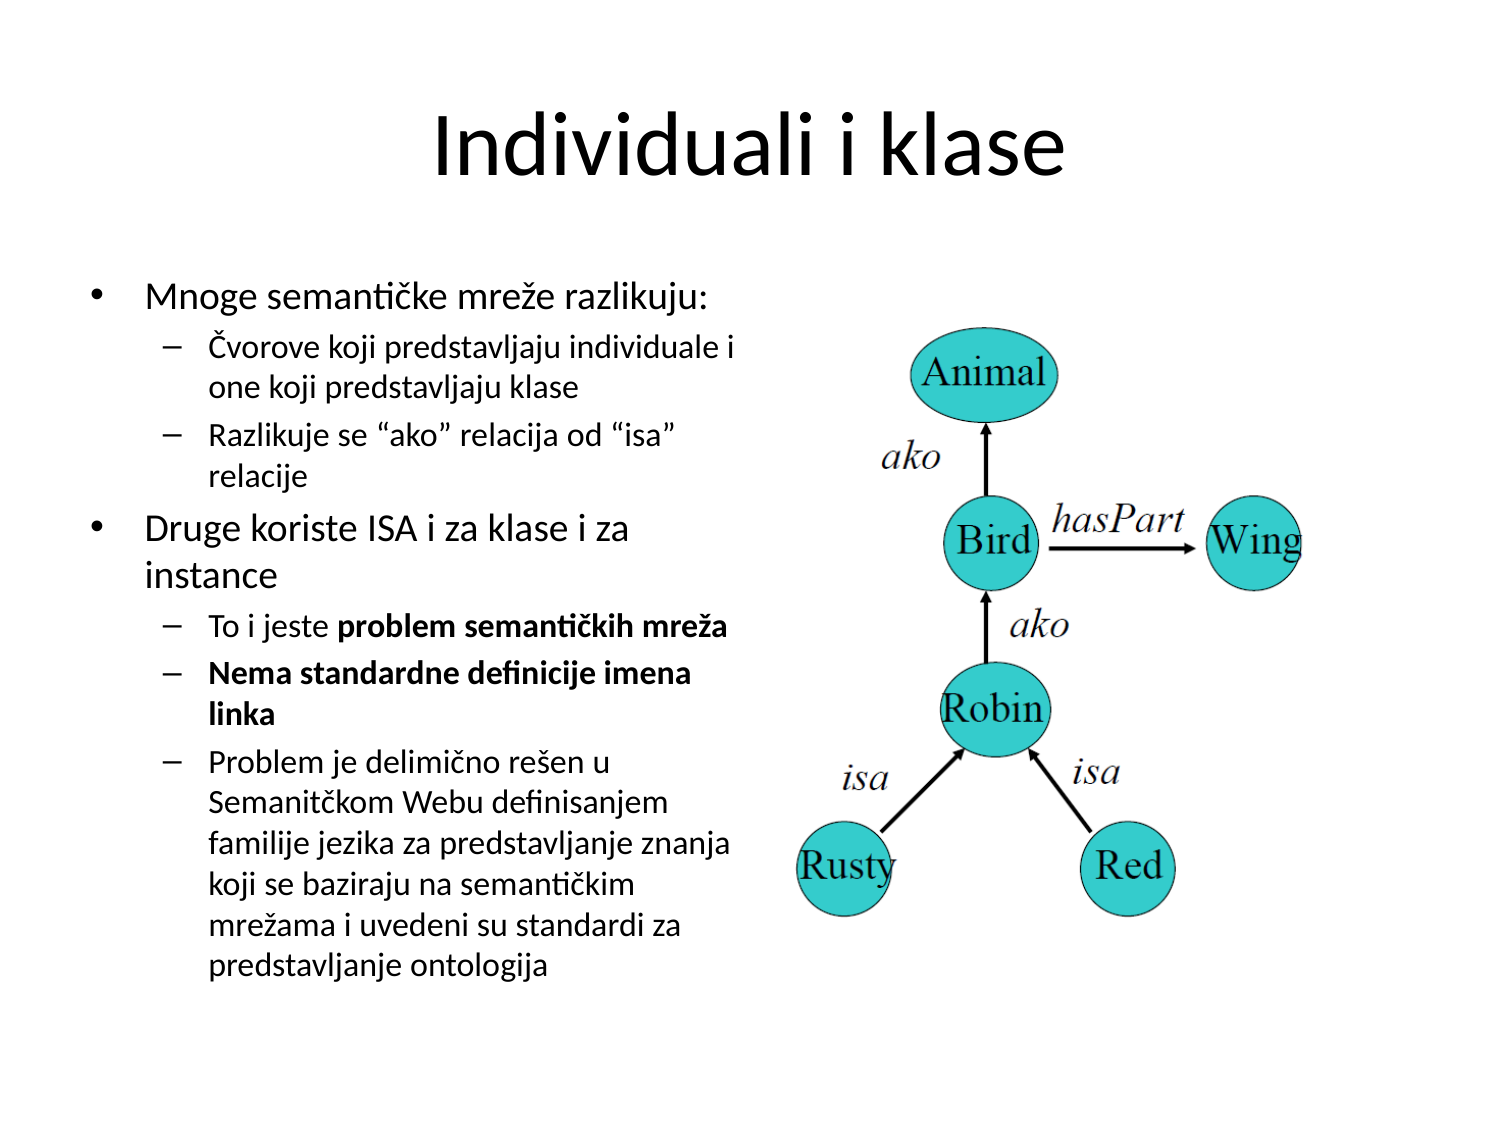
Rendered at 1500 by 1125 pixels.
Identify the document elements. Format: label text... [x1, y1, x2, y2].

picture [774, 317, 1344, 940]
title Individuali i klase [75, 45, 1425, 233]
list Mnoge semantičke mreže razlikuju: Čvorove koji predstavljaju individuale i one koji predstavljaju klase Razlikuje se “ako” relacija od “isa” relacije Druge koriste ISA i za klase i za instance To i jeste problem semantičkih mreža Nema standardne definicije imena linka Problem je delimično rešen u Semanitčkom Webu definisanjem familije jezika za predstavljanje znanja koji se baziraju na semantičkim mrežama i uvedeni su standardi za predstavljanje ontologija [75, 262, 775, 1005]
